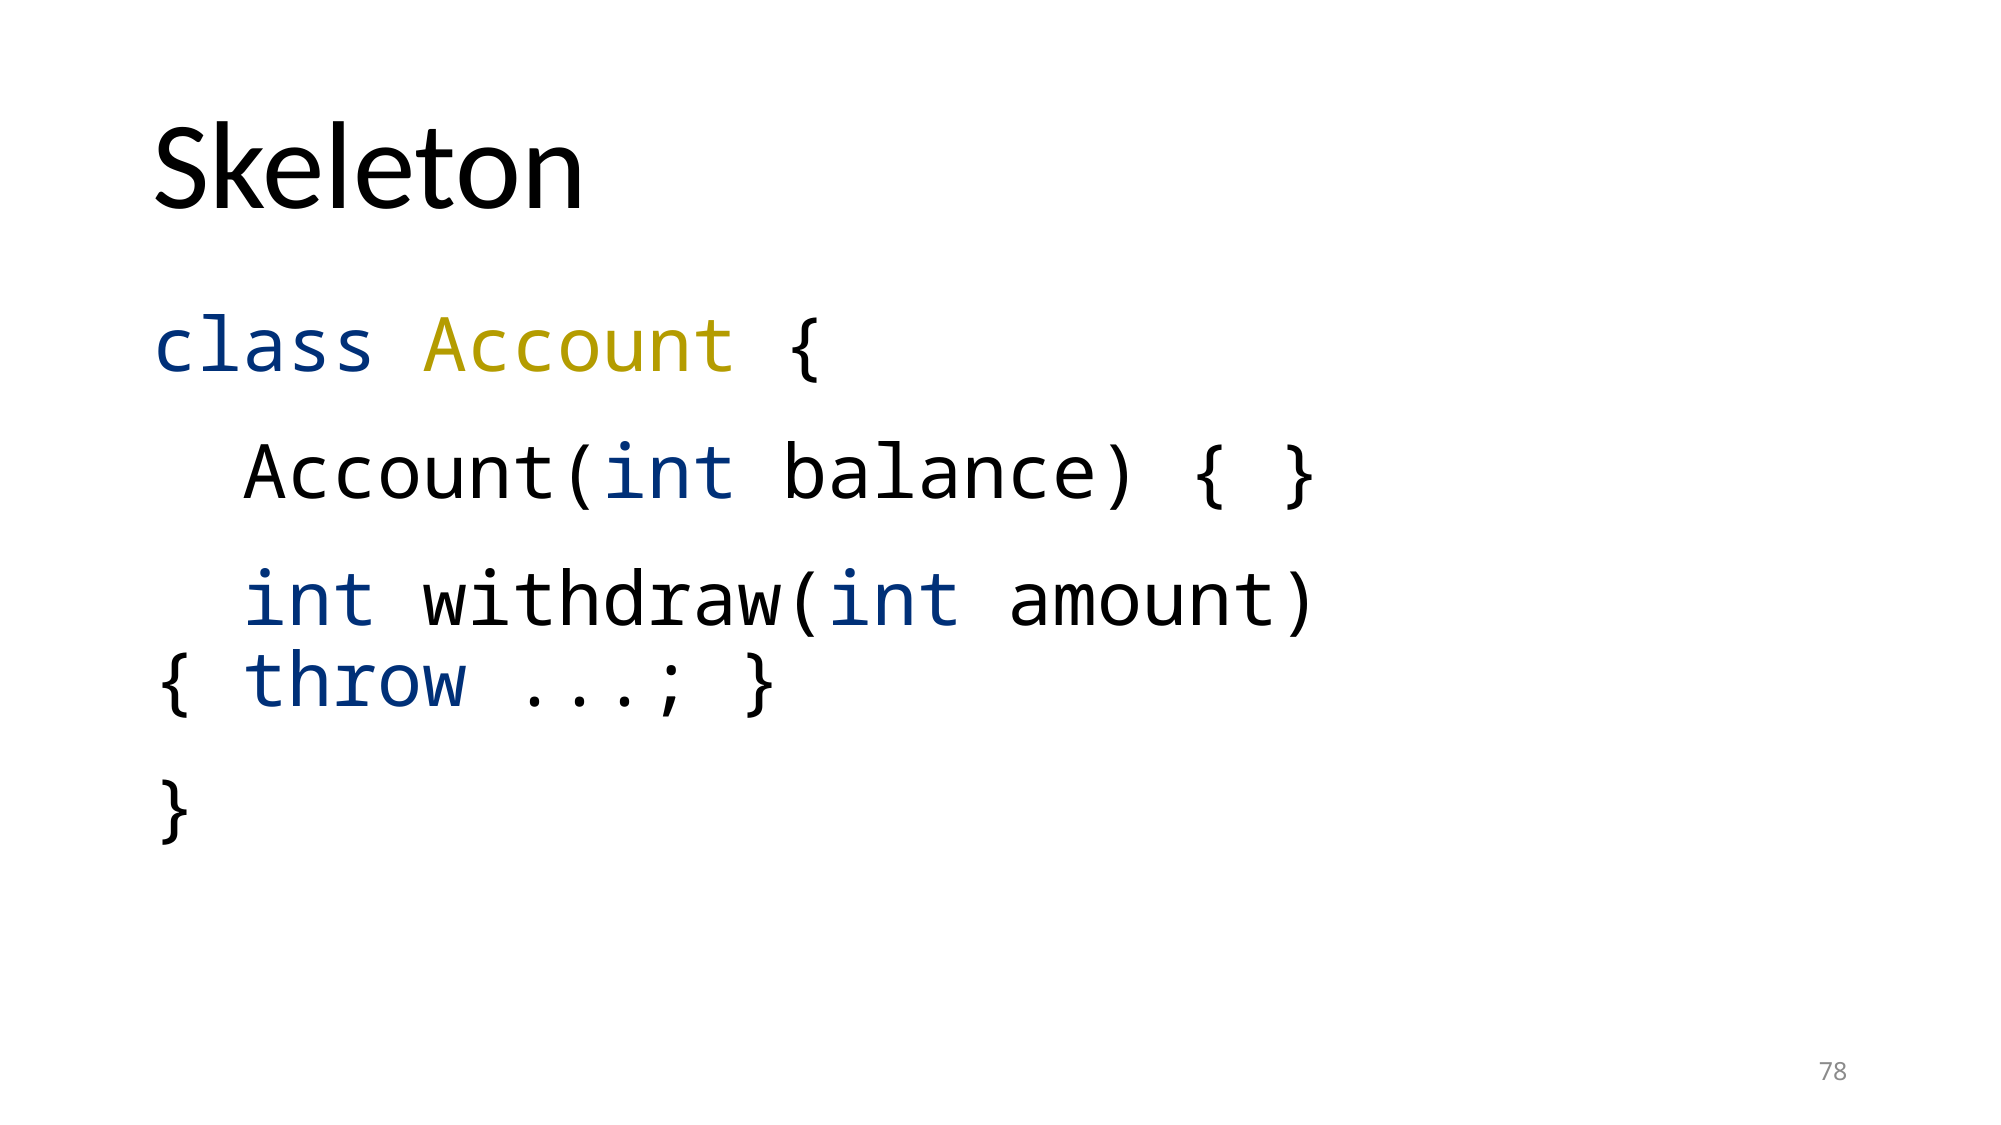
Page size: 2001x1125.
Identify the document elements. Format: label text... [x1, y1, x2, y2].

title Skeleton [137, 59, 1863, 278]
slide_number 78 [1412, 1042, 1863, 1103]
list class Account { Account(int balance) { } int withdraw(int amount) { throw ...; } } [137, 299, 1863, 1014]
